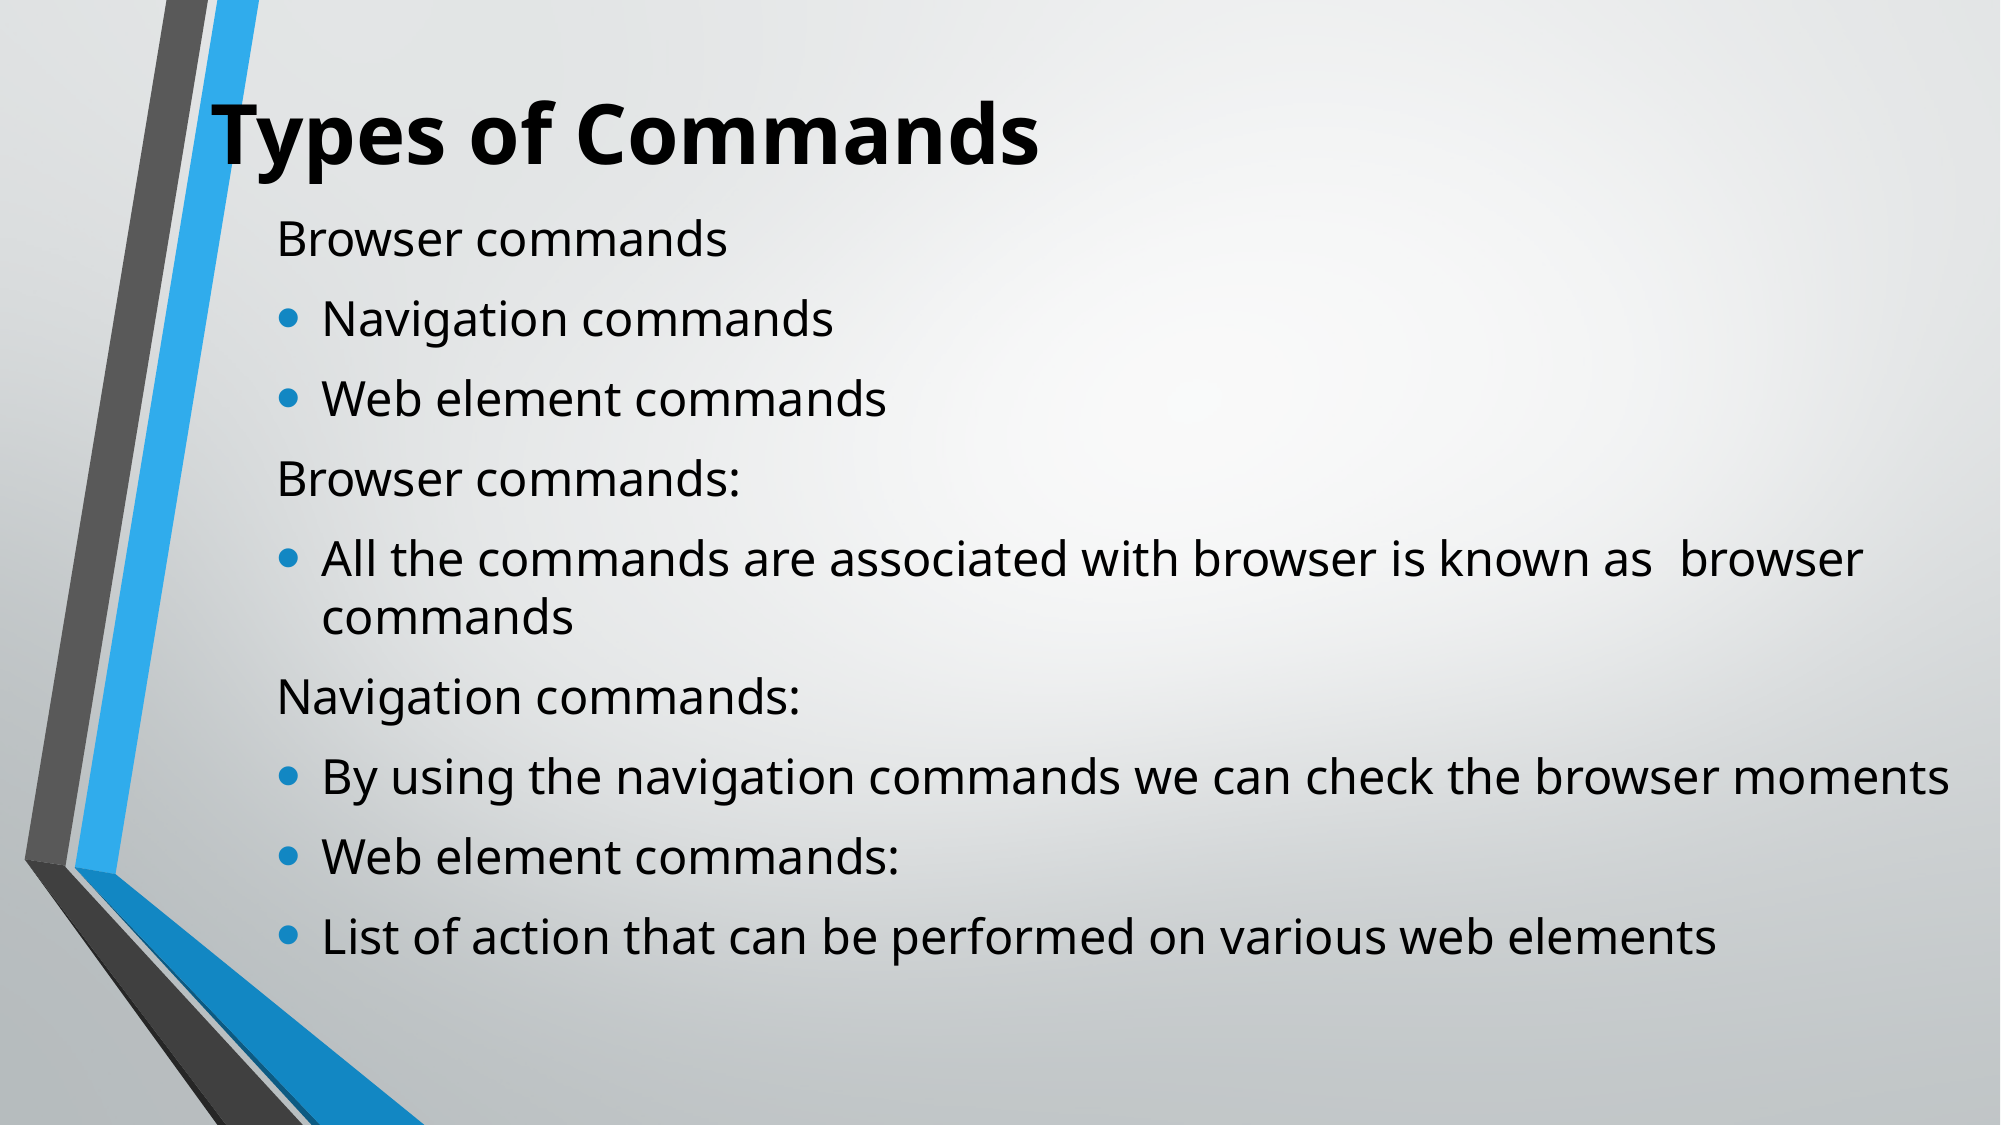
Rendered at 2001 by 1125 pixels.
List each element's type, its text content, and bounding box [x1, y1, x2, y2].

title Types of Commands [0, 59, 1863, 202]
list Browser commands Navigation commands Web element commands Browser commands: All the commands are associated with browser is known as browser commands Navigation commands: By using the navigation commands we can check the browser moments Web element commands: List of action that can be performed on various web elements [264, 202, 1990, 1014]
